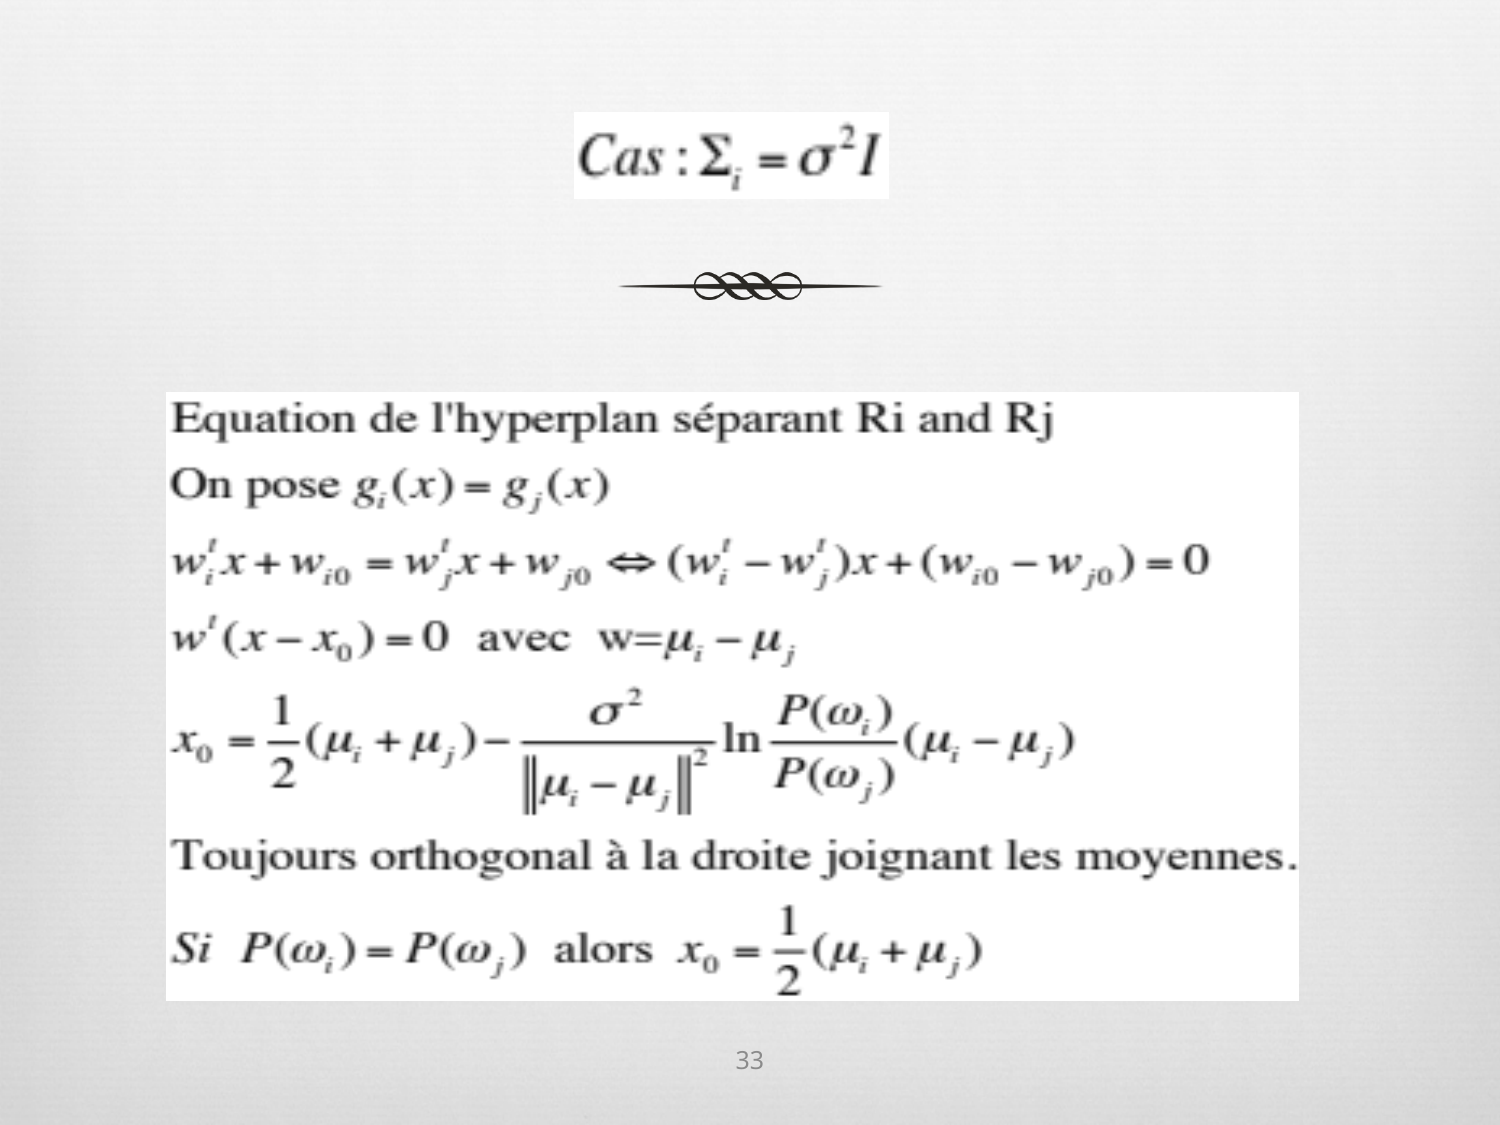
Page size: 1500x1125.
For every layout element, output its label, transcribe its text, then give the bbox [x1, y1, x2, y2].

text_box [573, 111, 890, 200]
slide_number 33 [706, 1031, 794, 1092]
list [87, 328, 1413, 975]
picture [615, 272, 885, 300]
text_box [165, 391, 1300, 1002]
